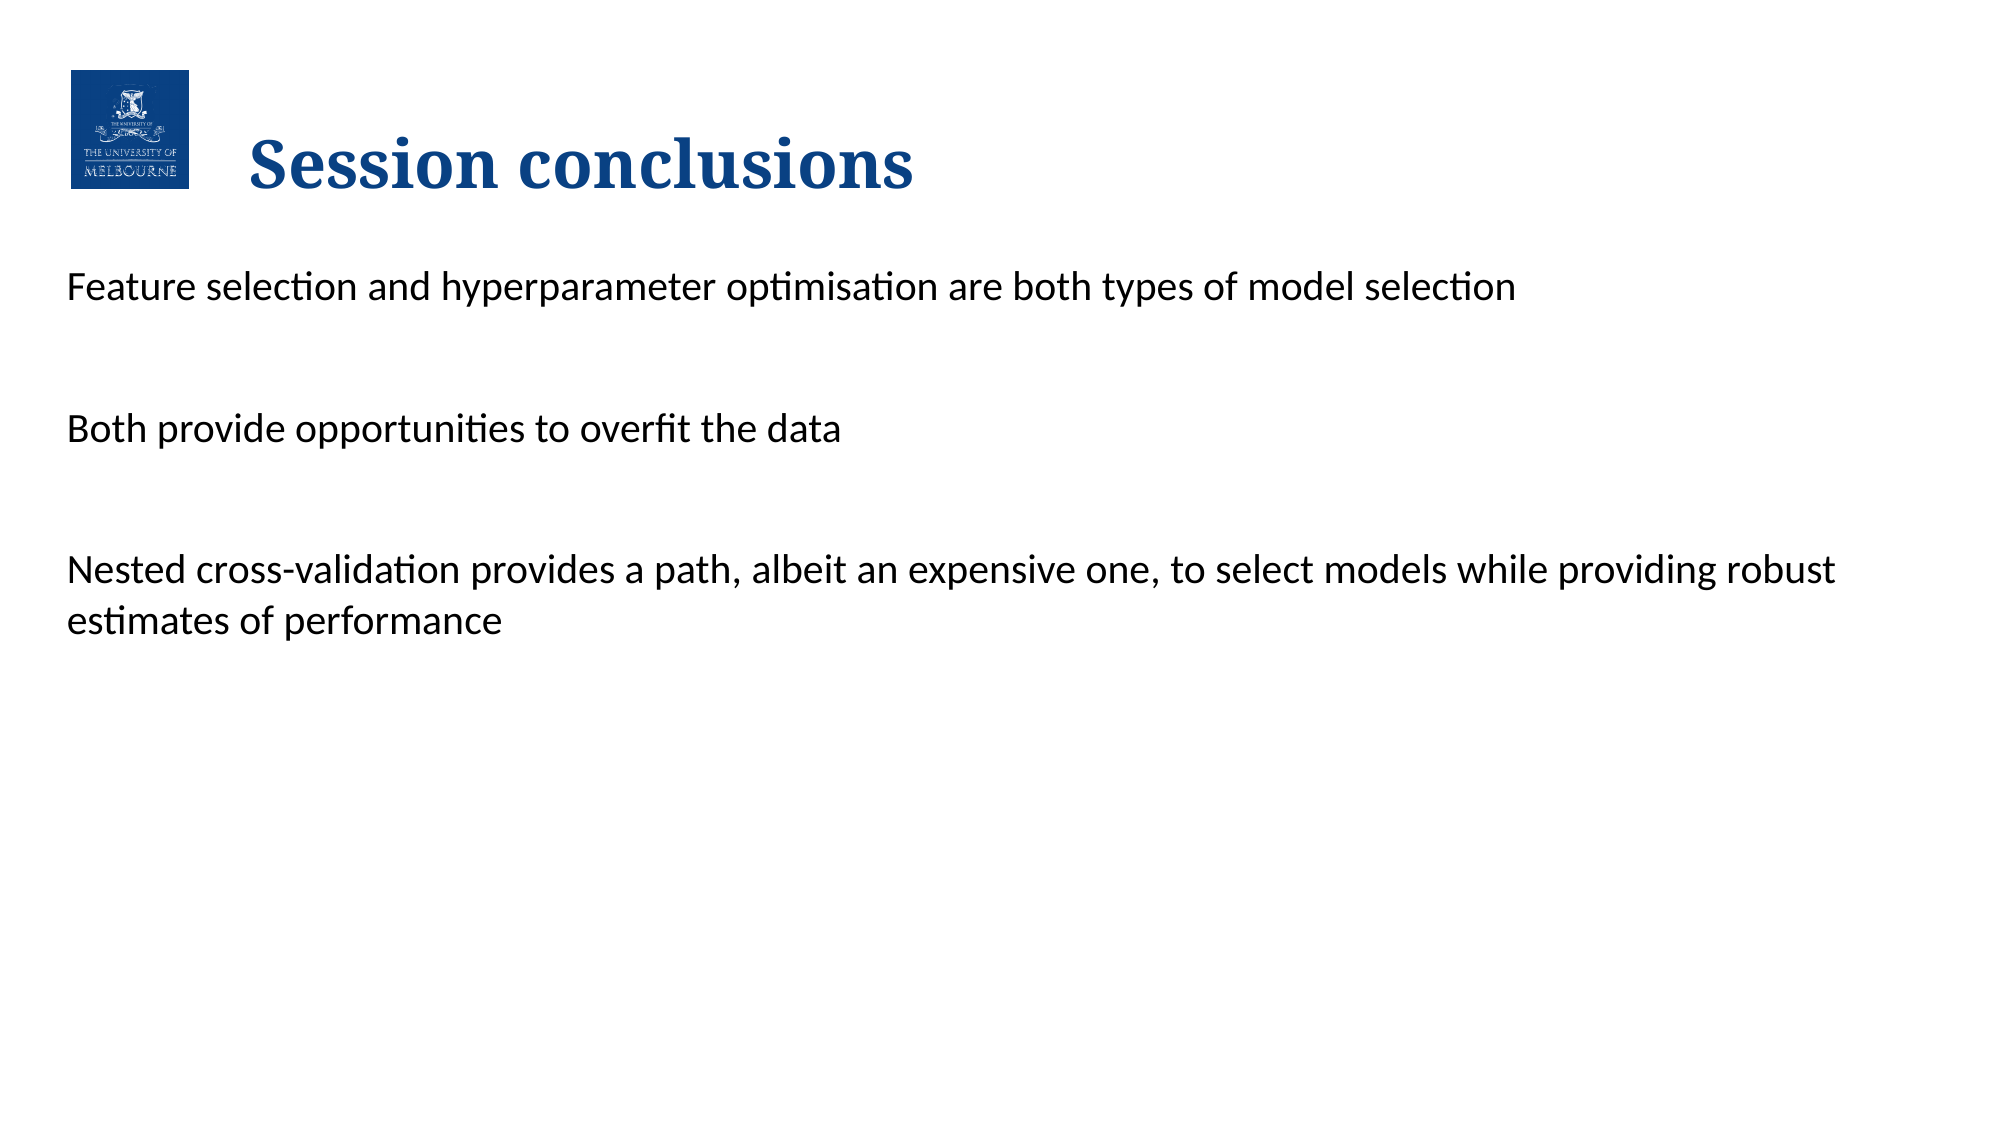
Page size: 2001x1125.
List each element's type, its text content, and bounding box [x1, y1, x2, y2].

picture [71, 70, 189, 189]
list Feature selection and hyperparameter optimisation are both types of model selection Both provide opportunities to overfit the data Nested cross-validation provides a path, albeit an expensive one, to select models while providing robust estimates of performance [51, 251, 1924, 970]
title Session conclusions [234, 64, 1924, 211]
